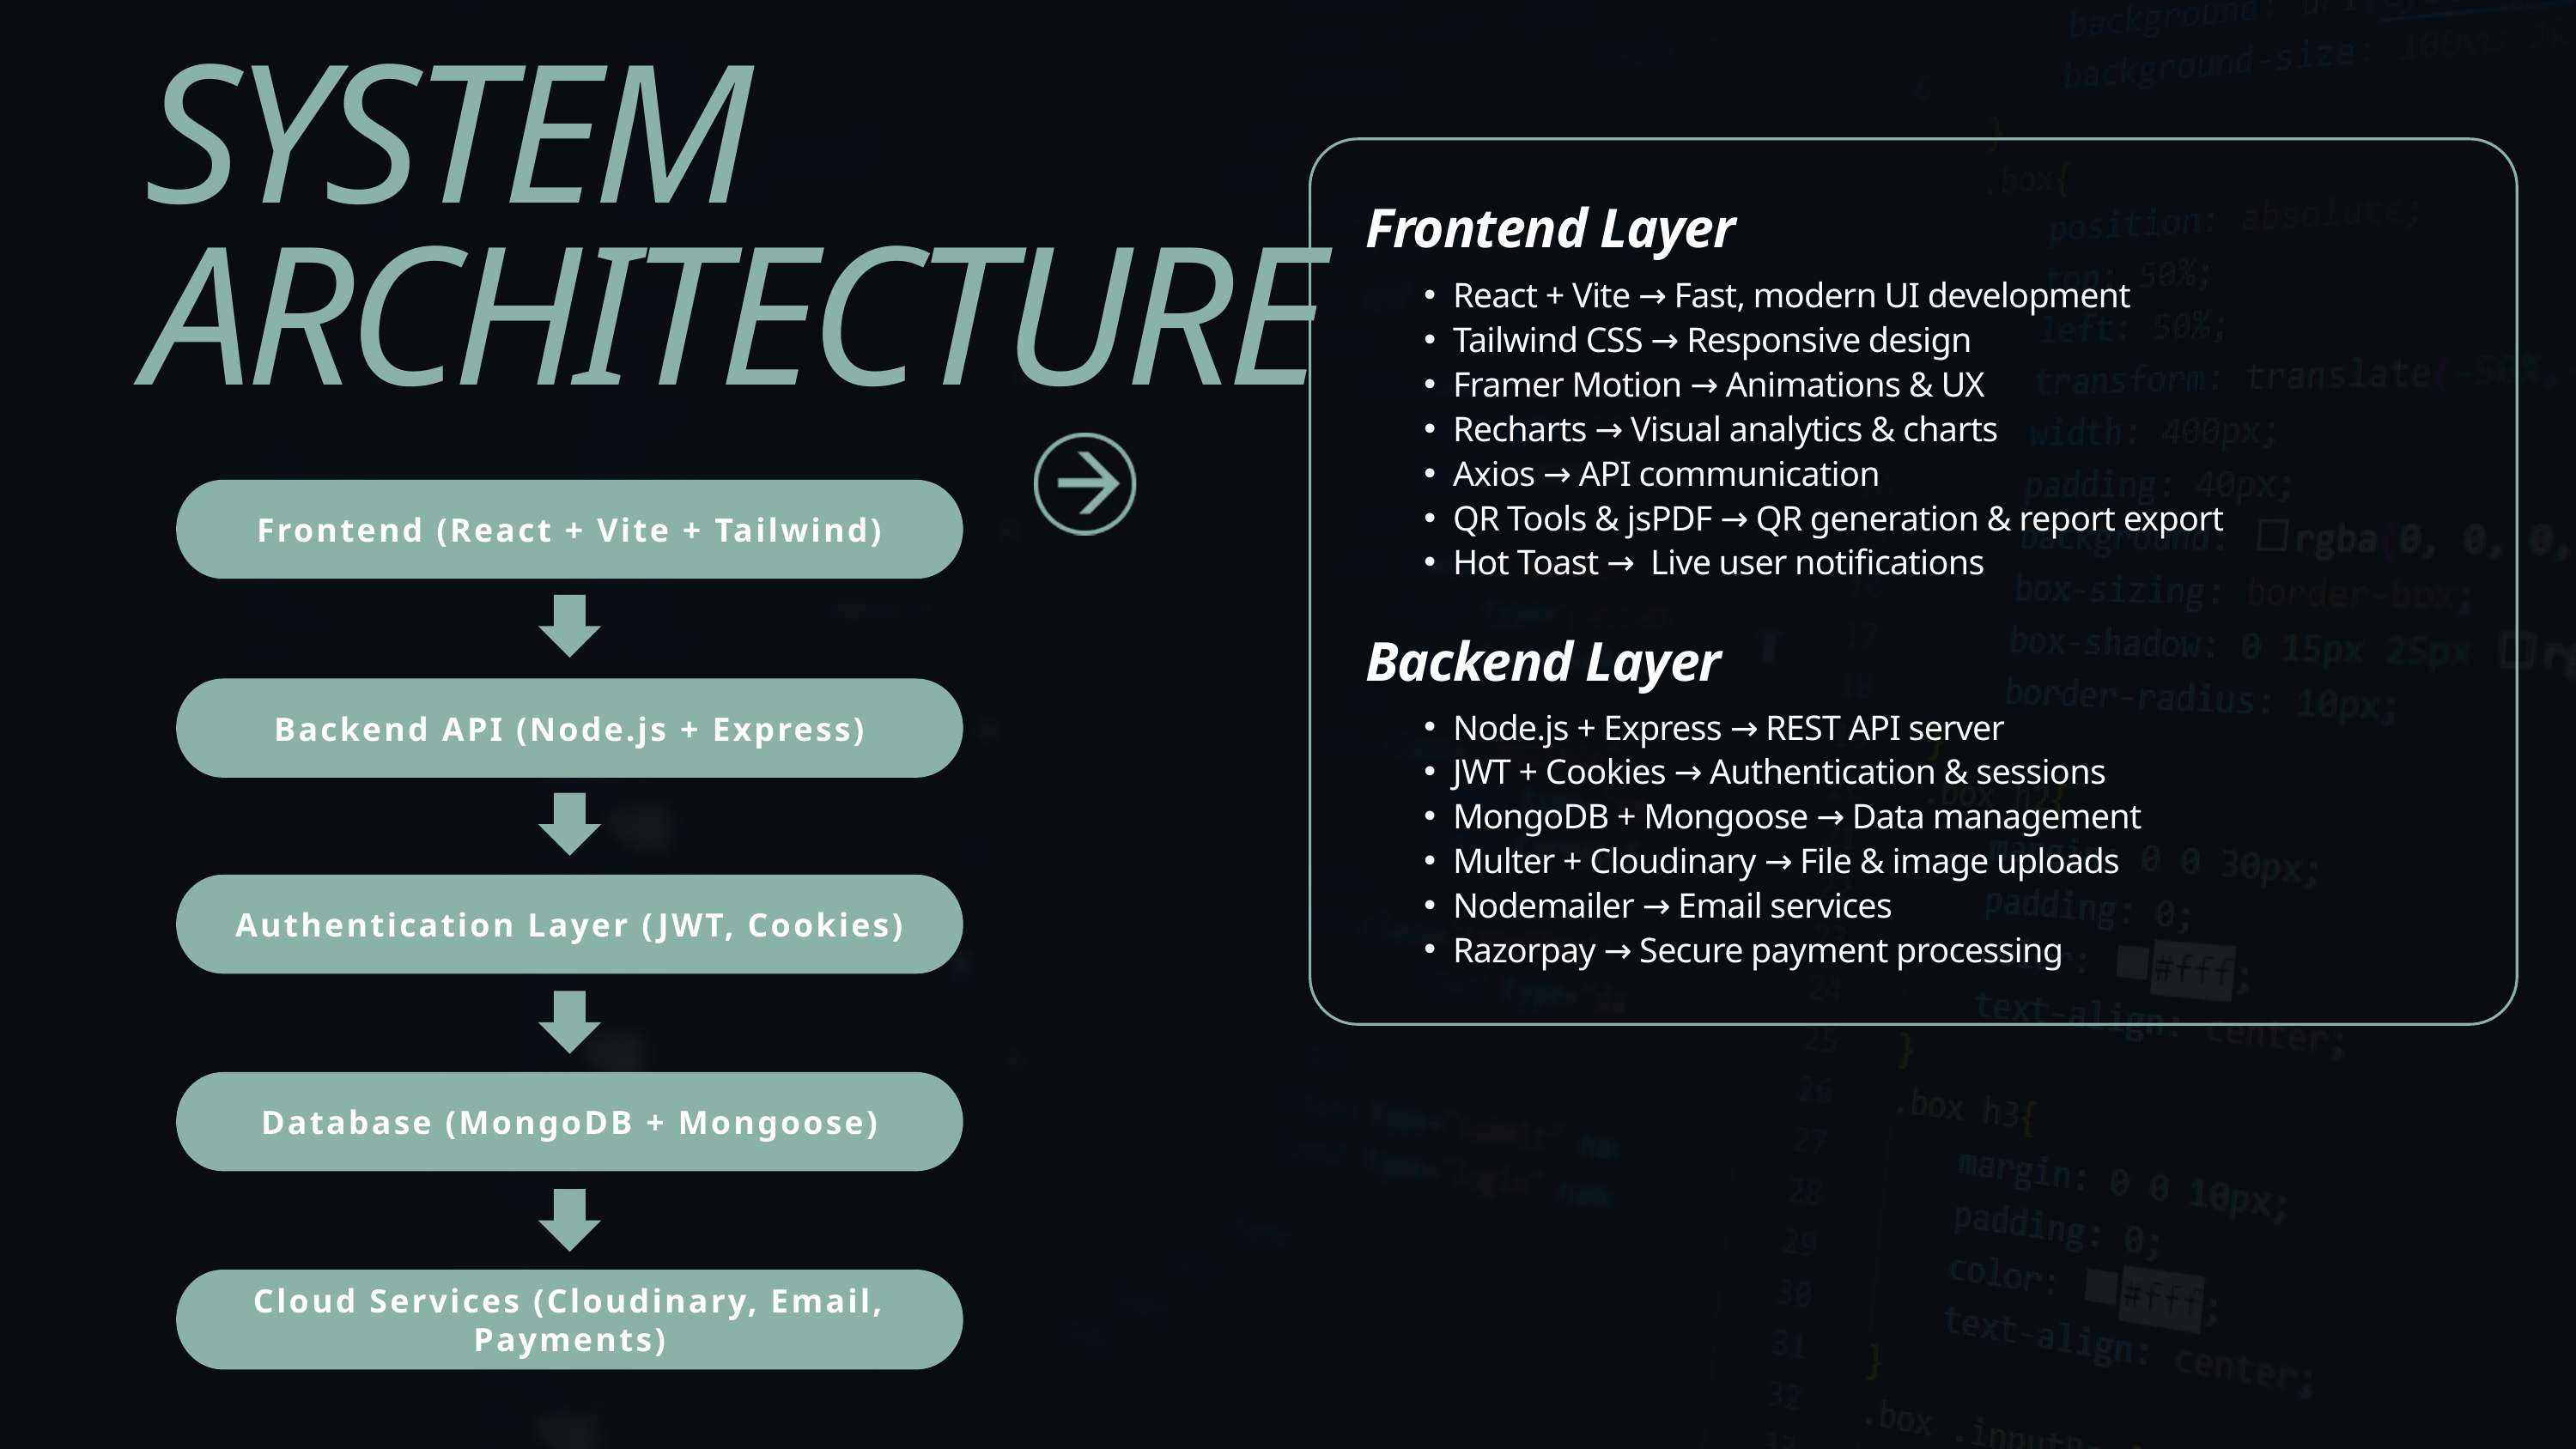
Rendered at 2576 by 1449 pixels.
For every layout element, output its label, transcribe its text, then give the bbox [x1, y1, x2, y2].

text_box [175, 479, 963, 579]
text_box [538, 991, 602, 1054]
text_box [538, 594, 602, 658]
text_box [175, 1071, 963, 1172]
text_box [175, 1269, 963, 1370]
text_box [175, 678, 963, 779]
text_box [1309, 138, 2518, 1025]
text_box [0, 0, 2576, 1449]
text_box SYSTEM ARCHITECTURE [144, 58, 1449, 424]
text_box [175, 874, 963, 974]
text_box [538, 792, 602, 857]
text_box [1034, 433, 1137, 536]
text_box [538, 1188, 602, 1252]
